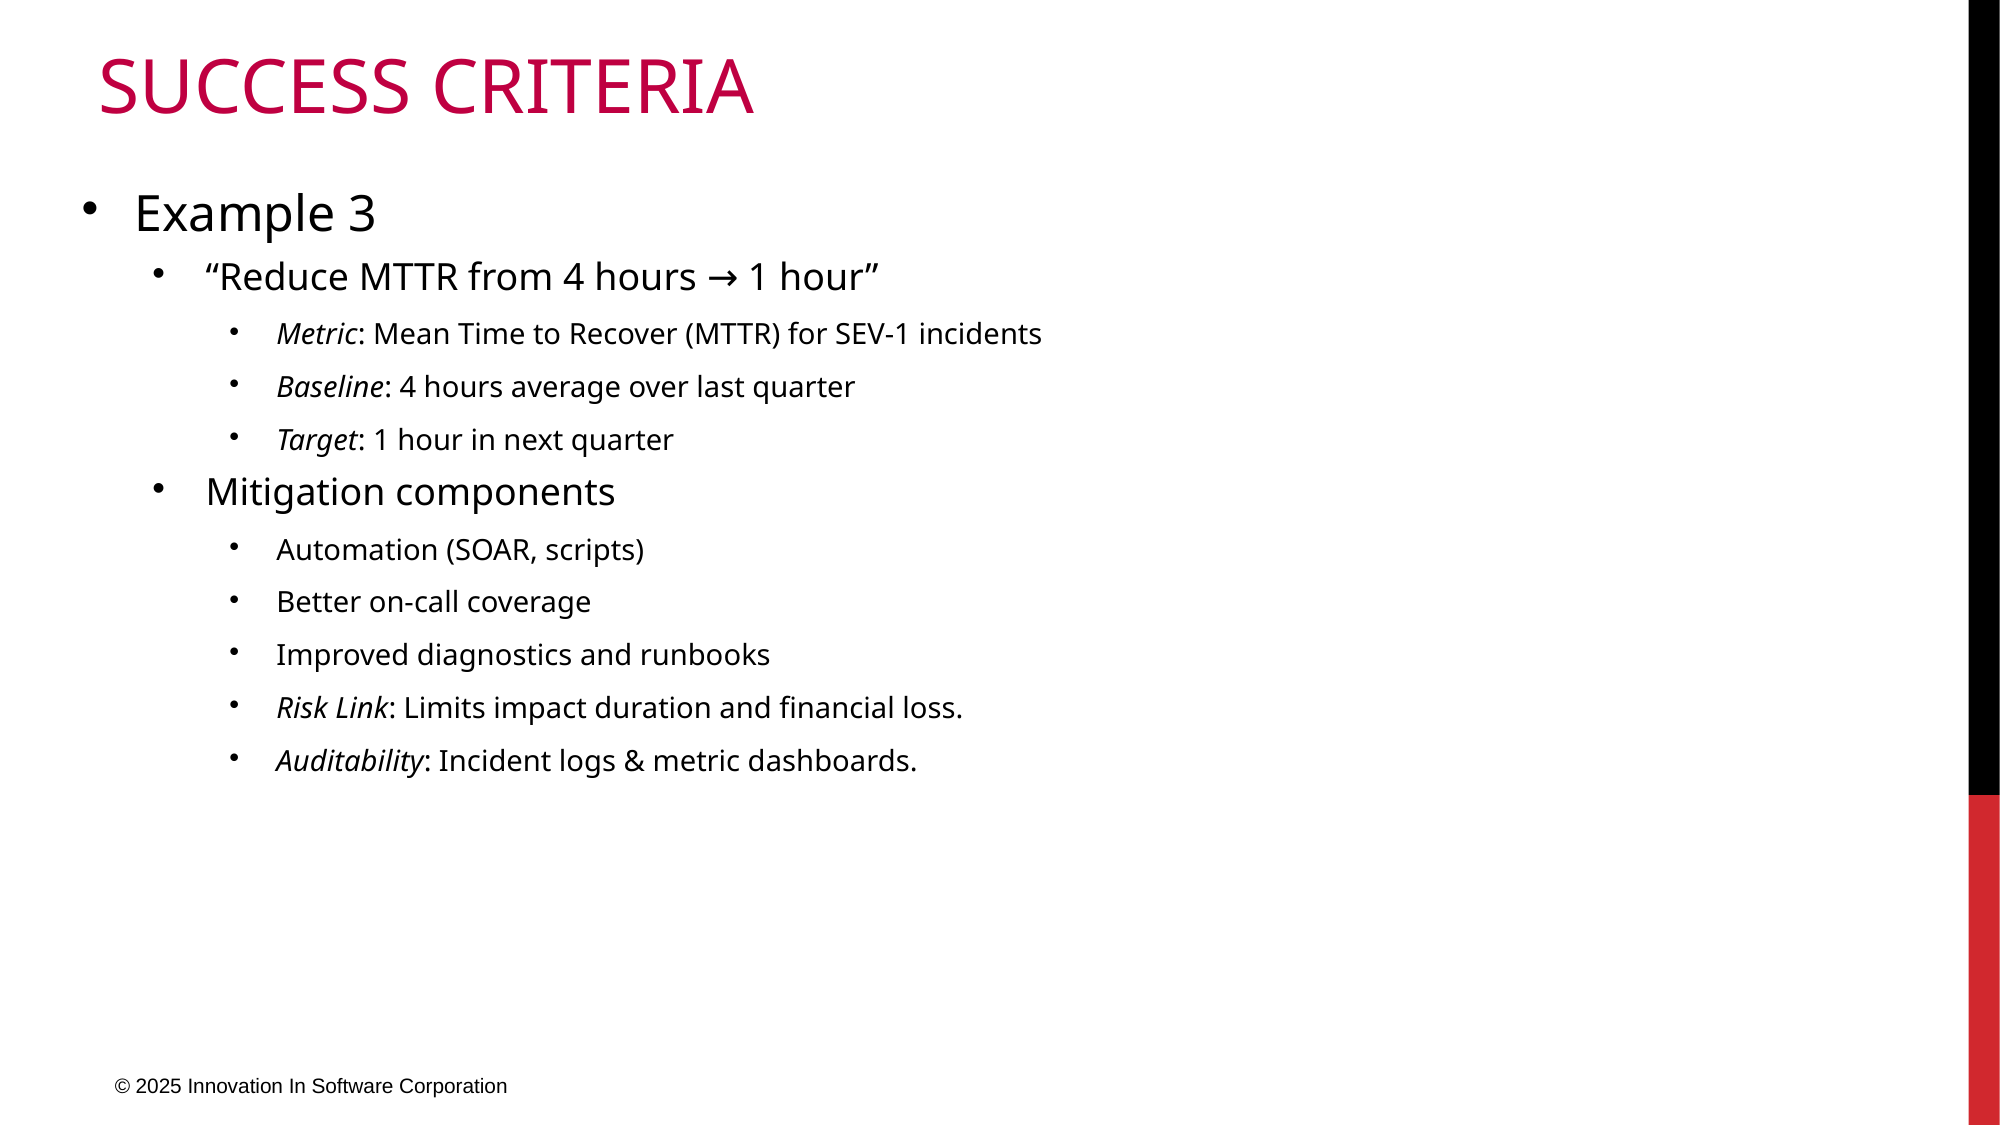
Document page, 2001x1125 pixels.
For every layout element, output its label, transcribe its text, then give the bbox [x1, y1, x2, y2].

footer © 2025 Innovation In Software Corporation [99, 1065, 850, 1112]
list Example 3 “Reduce MTTR from 4 hours → 1 hour” Metric: Mean Time to Recover (MTTR) for SEV-1 incidents Baseline: 4 hours average over last quarter Target: 1 hour in next quarter Mitigation components Automation (SOAR, scripts) Better on-call coverage Improved diagnostics and runbooks Risk Link: Limits impact duration and financial loss. Auditability: Incident logs & metric dashboards. [63, 181, 1761, 999]
title Success Criteria [98, 0, 1770, 186]
